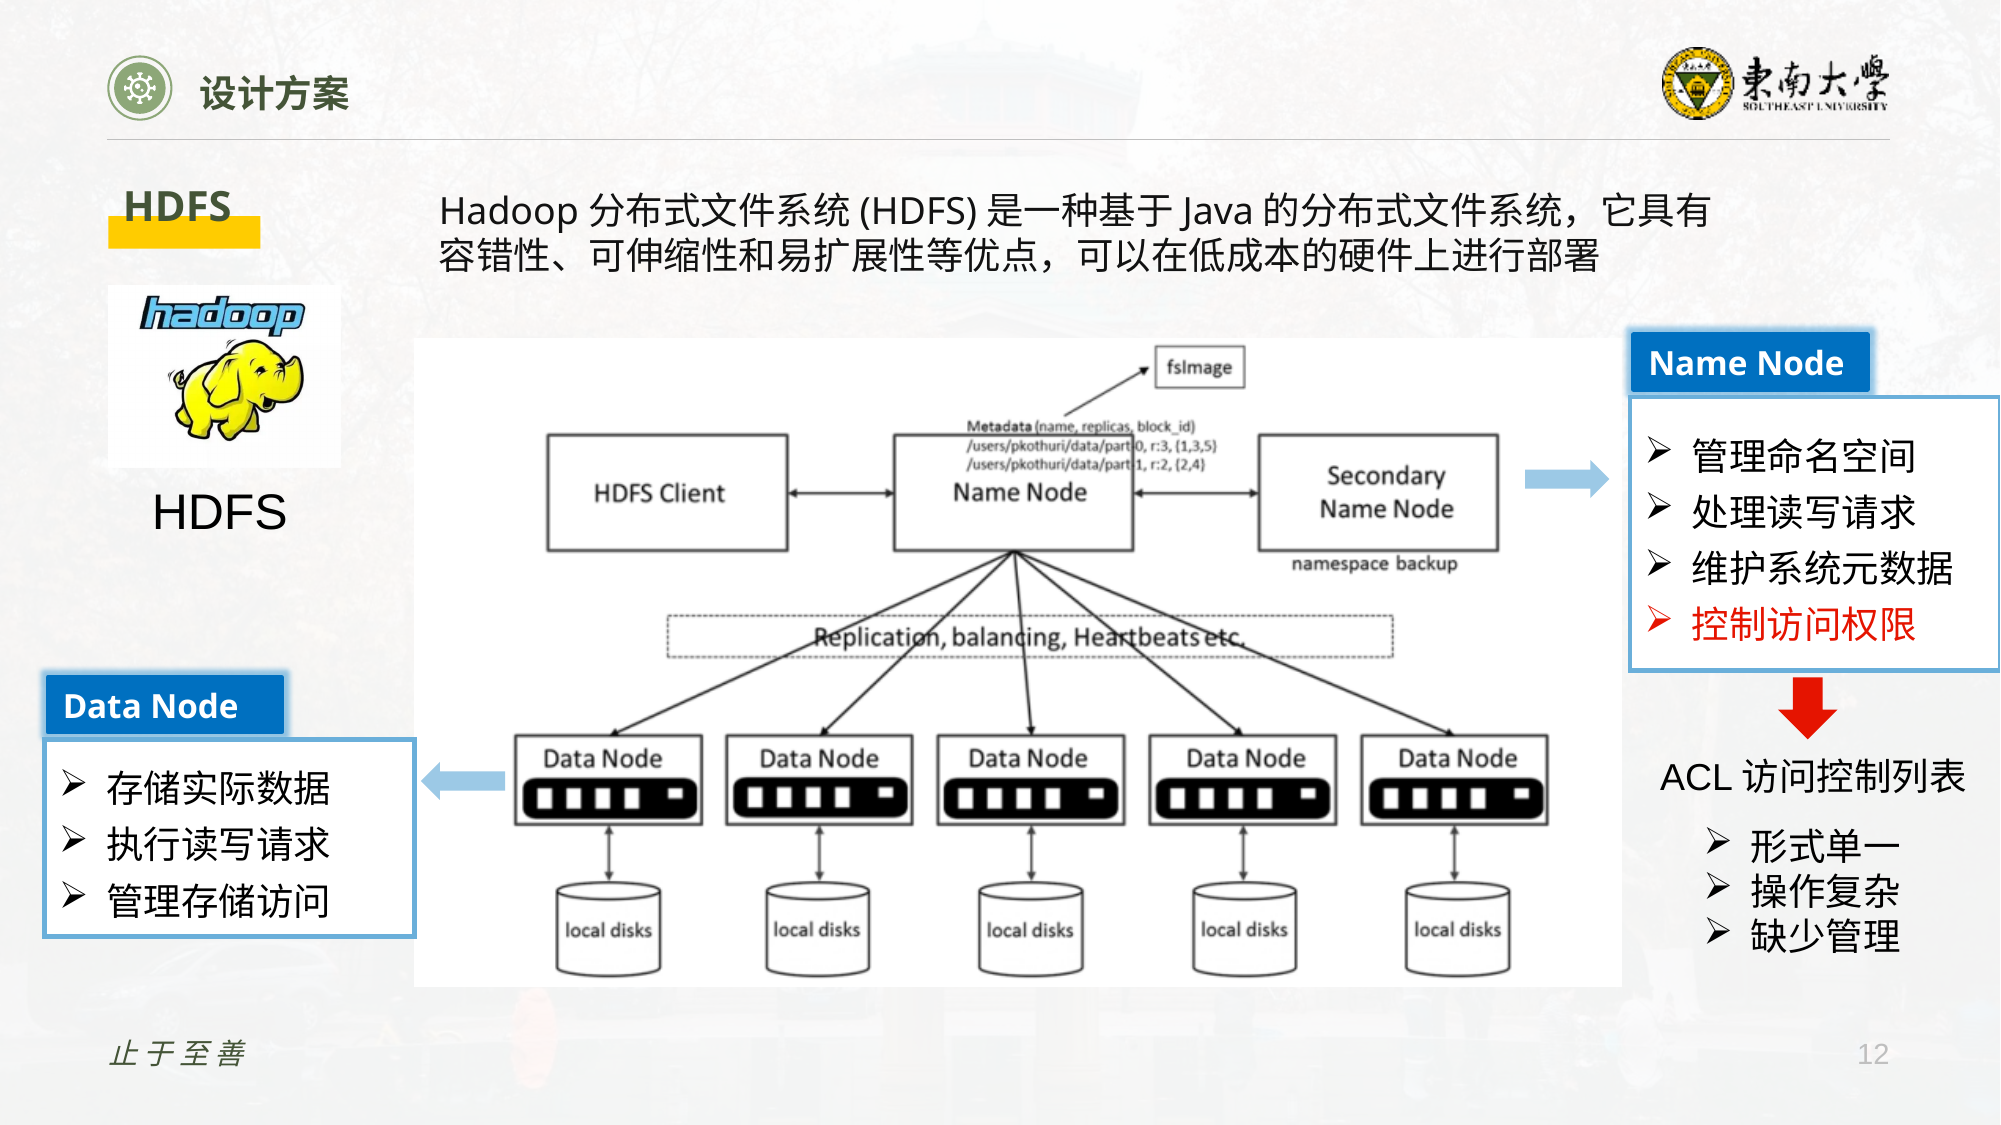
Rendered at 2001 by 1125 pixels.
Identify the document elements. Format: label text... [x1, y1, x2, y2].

text_box 形式单一 操作复杂 缺少管理 [1689, 815, 1941, 966]
text_box 存储实际数据 执行读写请求 管理存储访问 [43, 738, 414, 938]
picture [108, 285, 342, 468]
text_box Hadoop分布式文件系统(HDFS)是一种基于Java的分布式文件系统，它具有容错性、可伸缩性和易扩展性等优点，可以在低成本的硬件上进行部署 [424, 179, 1738, 284]
picture [414, 338, 1622, 987]
text_box Name Node [1633, 334, 1868, 390]
text_box HDFS [108, 172, 1698, 249]
text_box [1776, 676, 1839, 741]
text_box Data Node [48, 677, 282, 732]
text_box HDFS [137, 472, 313, 547]
picture [1662, 47, 1889, 120]
slide_number 止于至善 [108, 1022, 657, 1083]
text_box 管理命名空间 处理读写请求 维护系统元数据 控制访问权限 [1629, 396, 2000, 672]
text_box ACL访问控制列表 [1645, 745, 2000, 806]
slide_number 12 [1439, 1022, 1890, 1083]
text_box 设计方案 [199, 62, 1646, 123]
